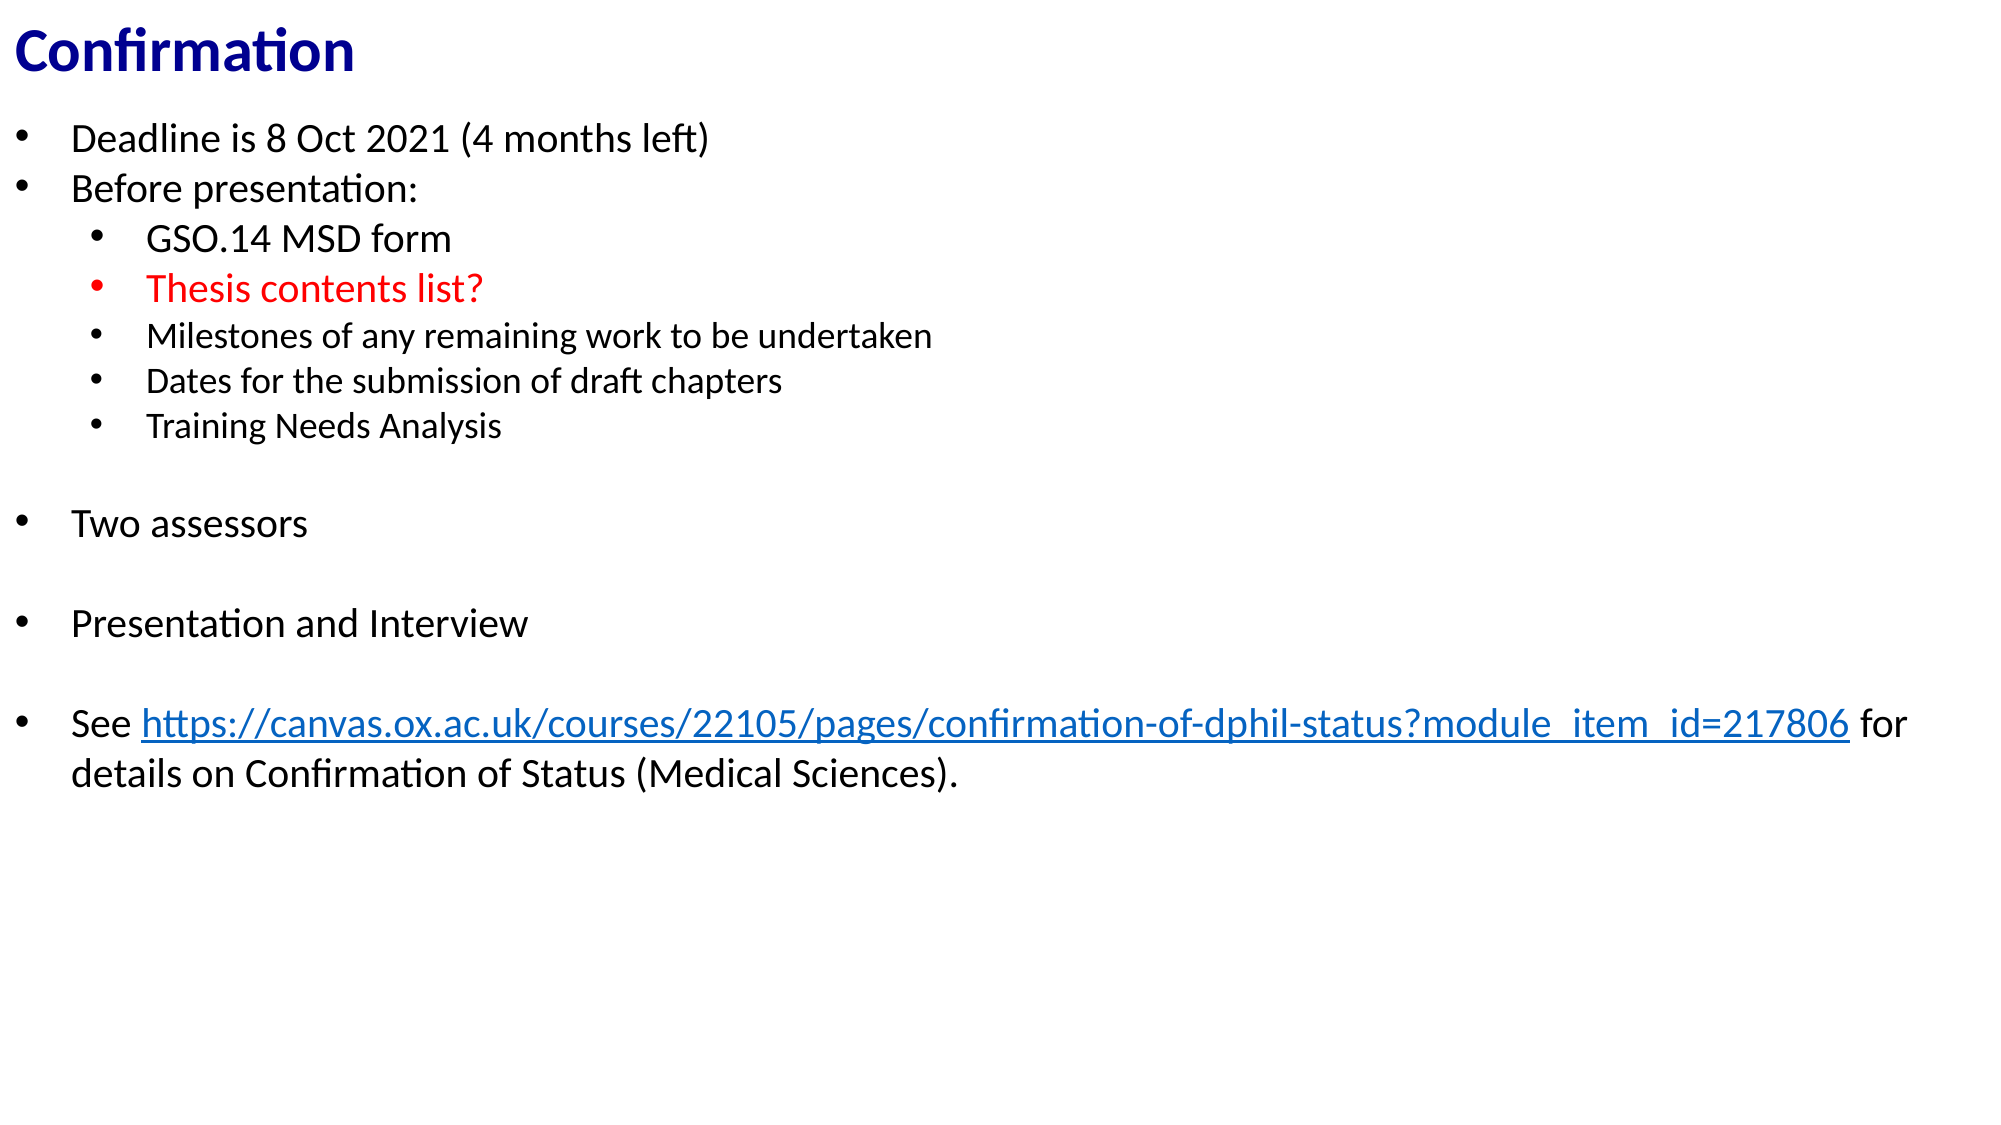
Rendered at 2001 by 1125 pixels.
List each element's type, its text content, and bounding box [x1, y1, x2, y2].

text_box Confirmation [0, 0, 2000, 102]
text_box Deadline is 8 Oct 2021 (4 months left) Before presentation: GSO.14 MSD form Thesis contents list? Milestones of any remaining work to be undertaken Dates for the submission of draft chapters Training Needs Analysis Two assessors Presentation and Interview See https://canvas.ox.ac.uk/courses/22105/pages/confirmation-of-dphil-status?module_item_id=217806 for details on Confirmation of Status (Medical Sciences). [0, 103, 2000, 954]
